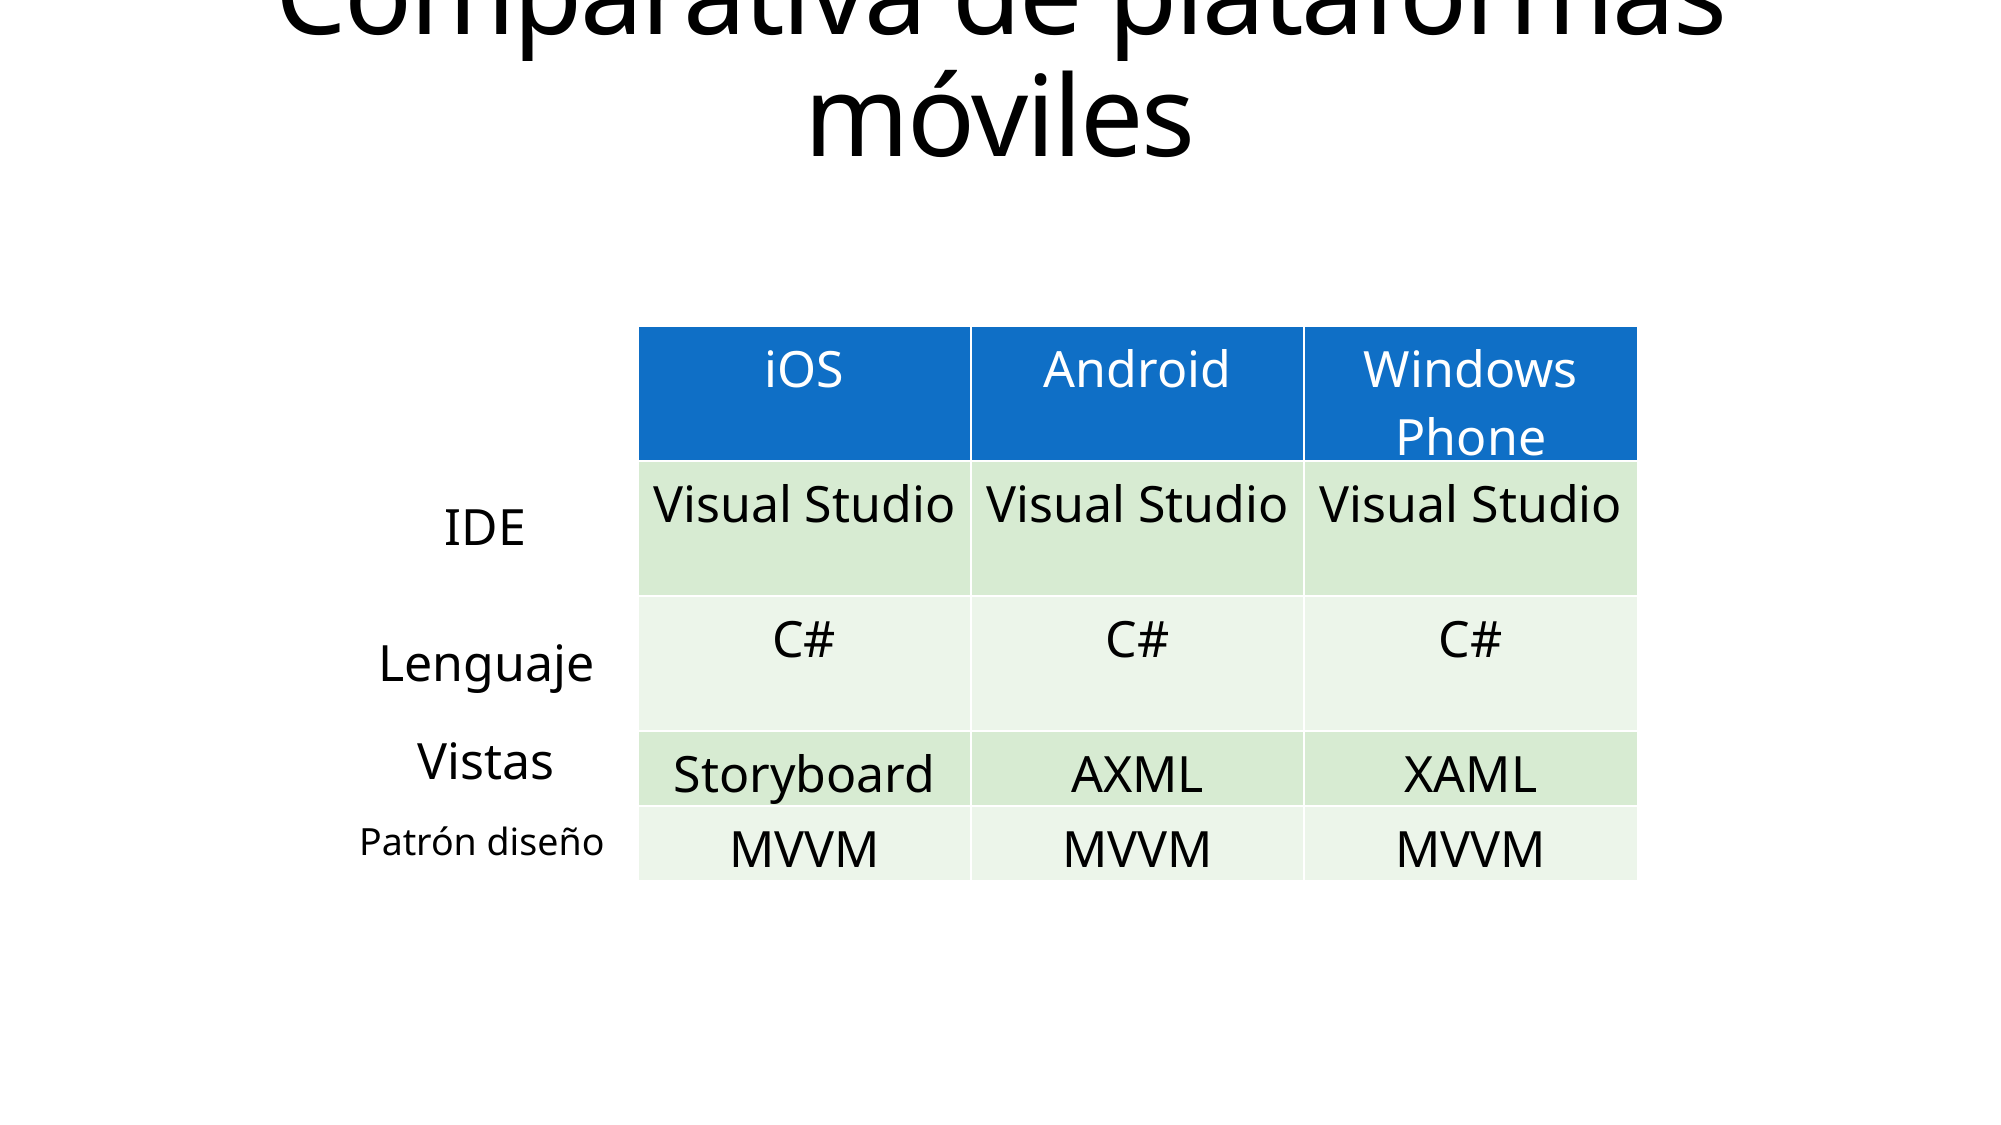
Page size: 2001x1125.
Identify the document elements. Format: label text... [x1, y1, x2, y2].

text_box Vistas [402, 722, 570, 798]
table_header Android [972, 327, 1303, 460]
table_cell Visual Studio [639, 462, 970, 595]
table_cell Visual Studio [1305, 462, 1637, 595]
table_cell C# [639, 597, 970, 730]
table_cell MVVM [1305, 807, 1637, 880]
table_cell Visual Studio [972, 462, 1303, 595]
table_cell C# [1305, 597, 1637, 730]
table_cell XAML [1305, 732, 1637, 805]
table_cell Storyboard [639, 732, 970, 805]
table_cell MVVM [972, 807, 1303, 880]
table_cell AXML [972, 732, 1303, 805]
text_box IDE [430, 488, 541, 564]
table_header Windows Phone [1305, 327, 1637, 460]
table_cell MVVM [639, 807, 970, 880]
text_box Patrón diseño [344, 810, 698, 871]
table_cell C# [972, 597, 1303, 730]
text_box Lenguaje [363, 624, 610, 699]
table_header iOS [639, 327, 970, 460]
text_box Comparativa de plataformas móviles [44, 47, 1957, 196]
